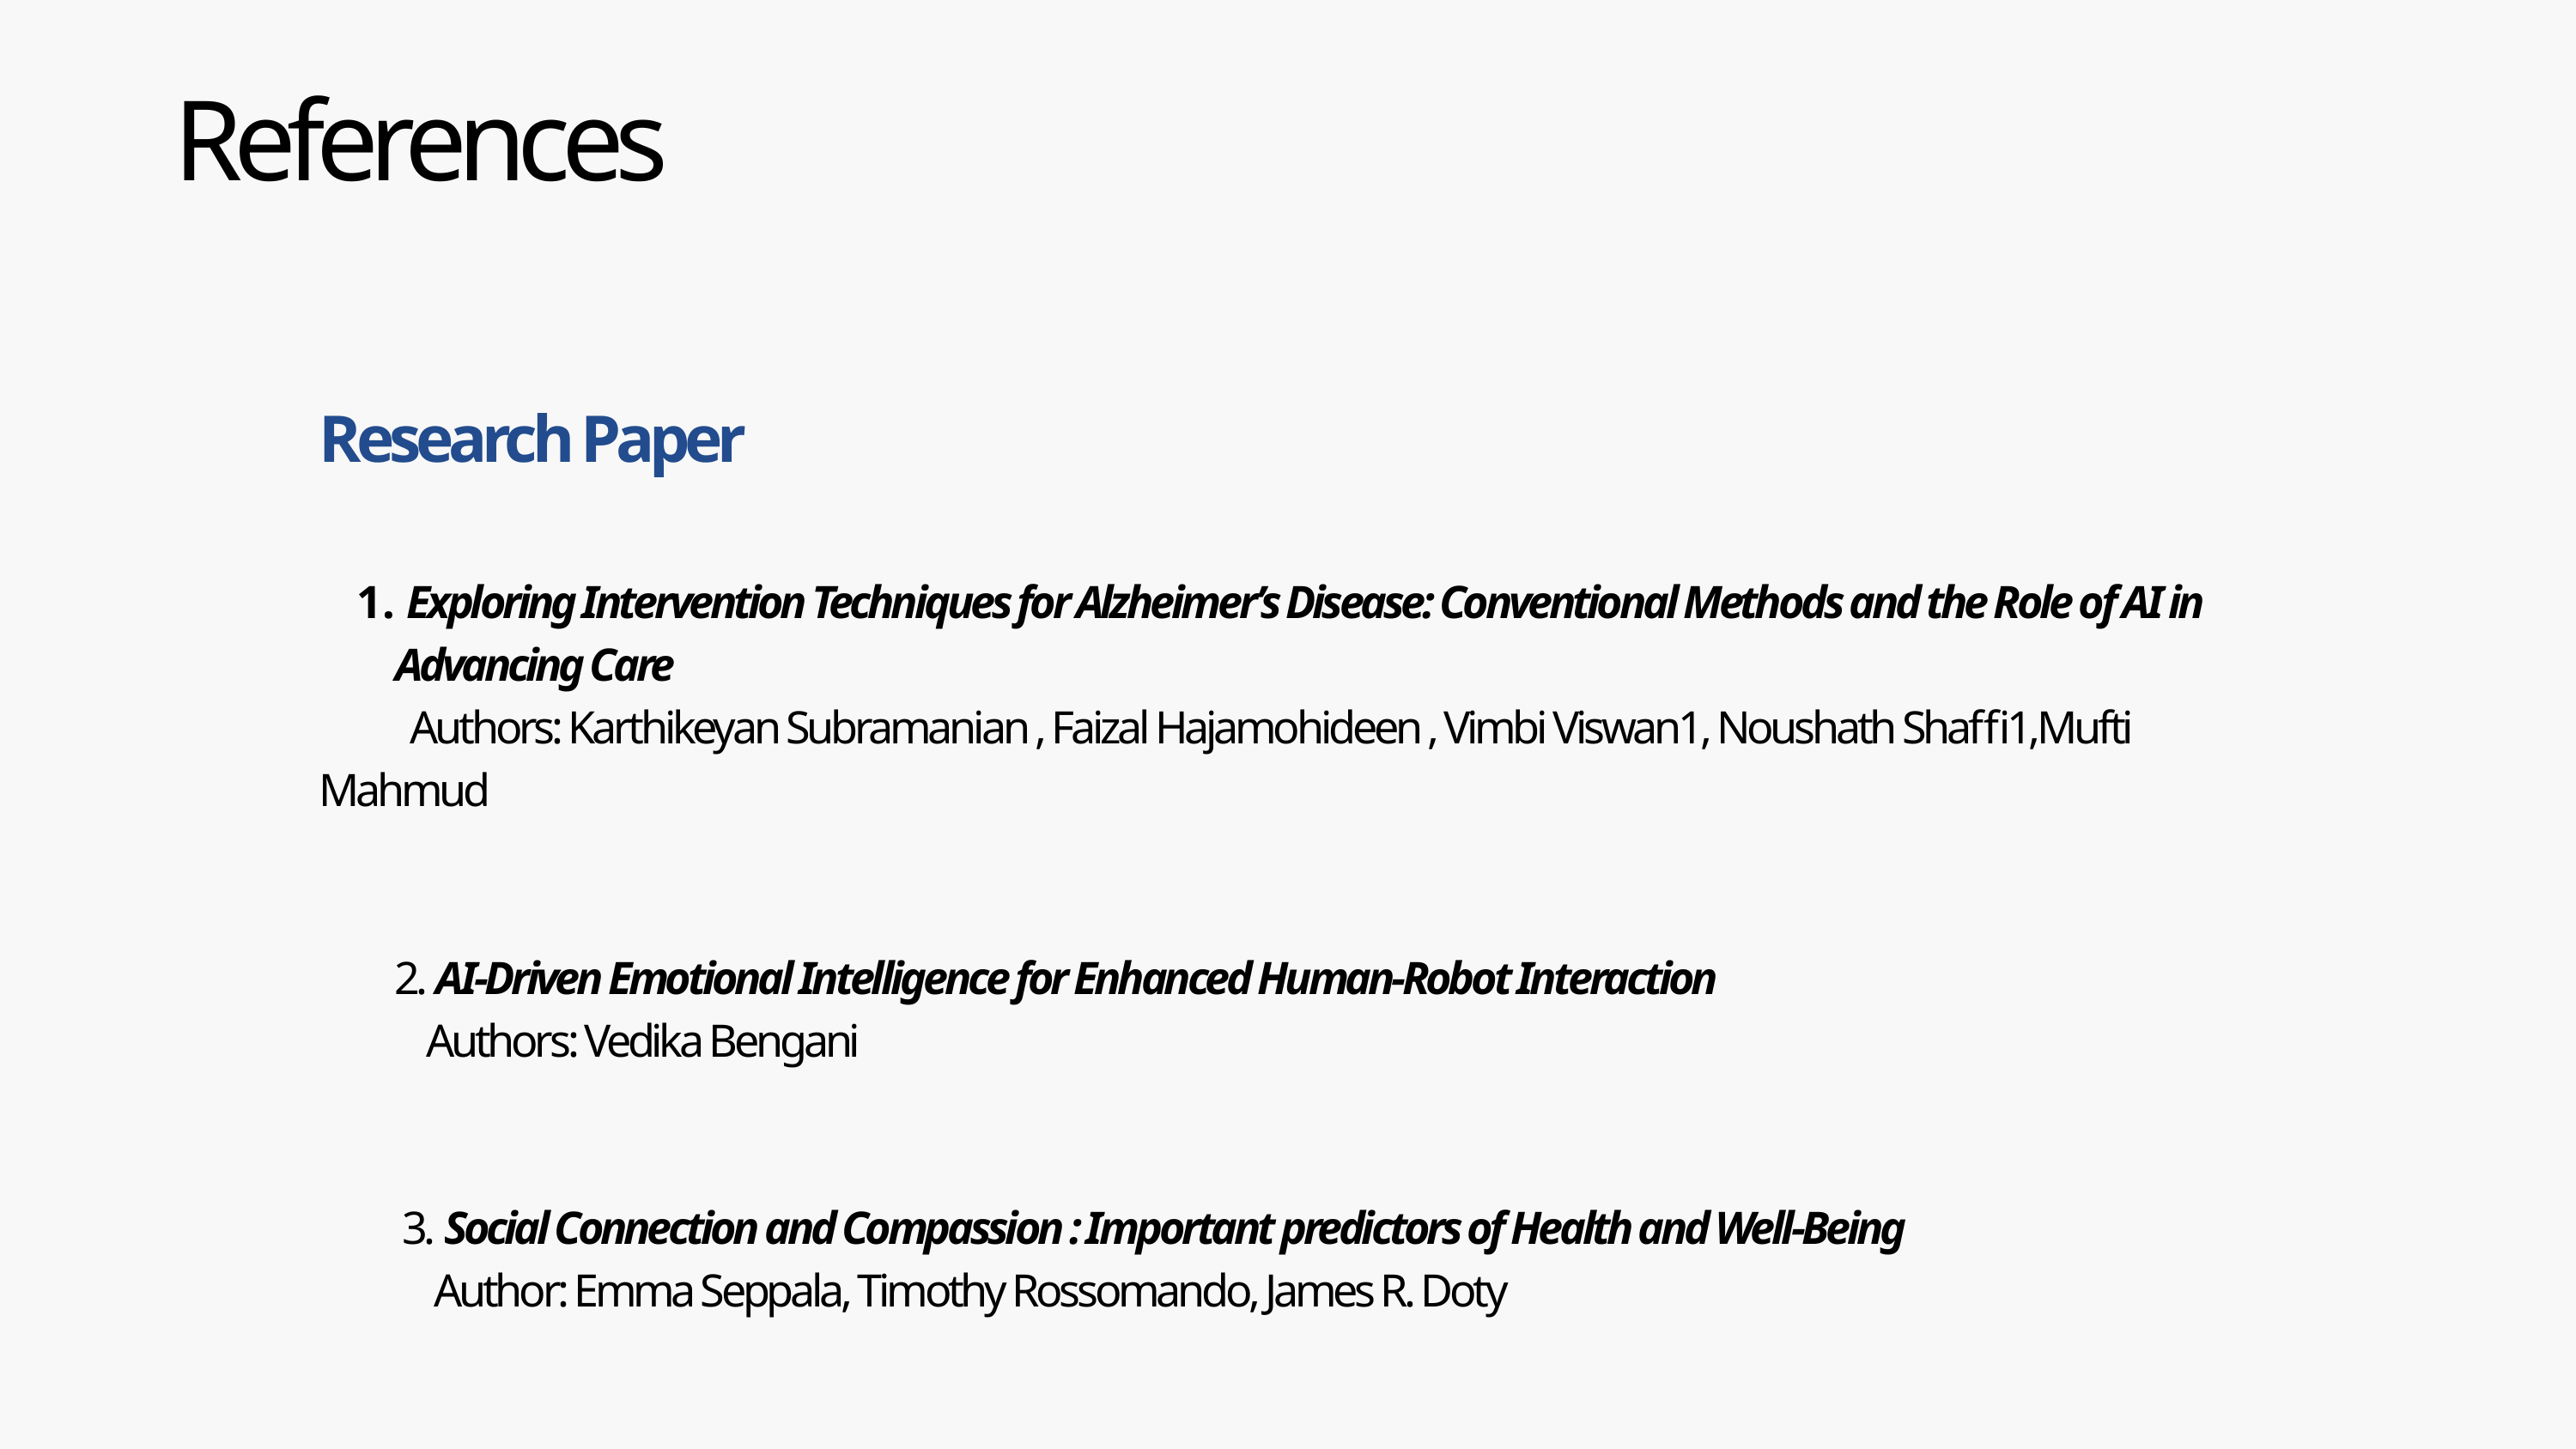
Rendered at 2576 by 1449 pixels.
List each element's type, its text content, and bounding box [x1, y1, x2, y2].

text_box References [144, 95, 2196, 203]
text_box Research Paper Exploring Intervention Techniques for Alzheimer’s Disease: Conventional Methods and the Role of AI in Advancing Care Authors: Karthikeyan Subramanian , Faizal Hajamohideen , Vimbi Viswan1, Noushath Shaffi1,Mufti Mahmud 2. AI-Driven Emotional Intelligence for Enhanced Human-Robot Interaction Authors: Vedika Bengani 3. Social Connection and Compassion : Important predictors of Health and Well-Being Author: Emma Seppala, Timothy Rossomando, James R. Doty [319, 232, 2257, 1379]
